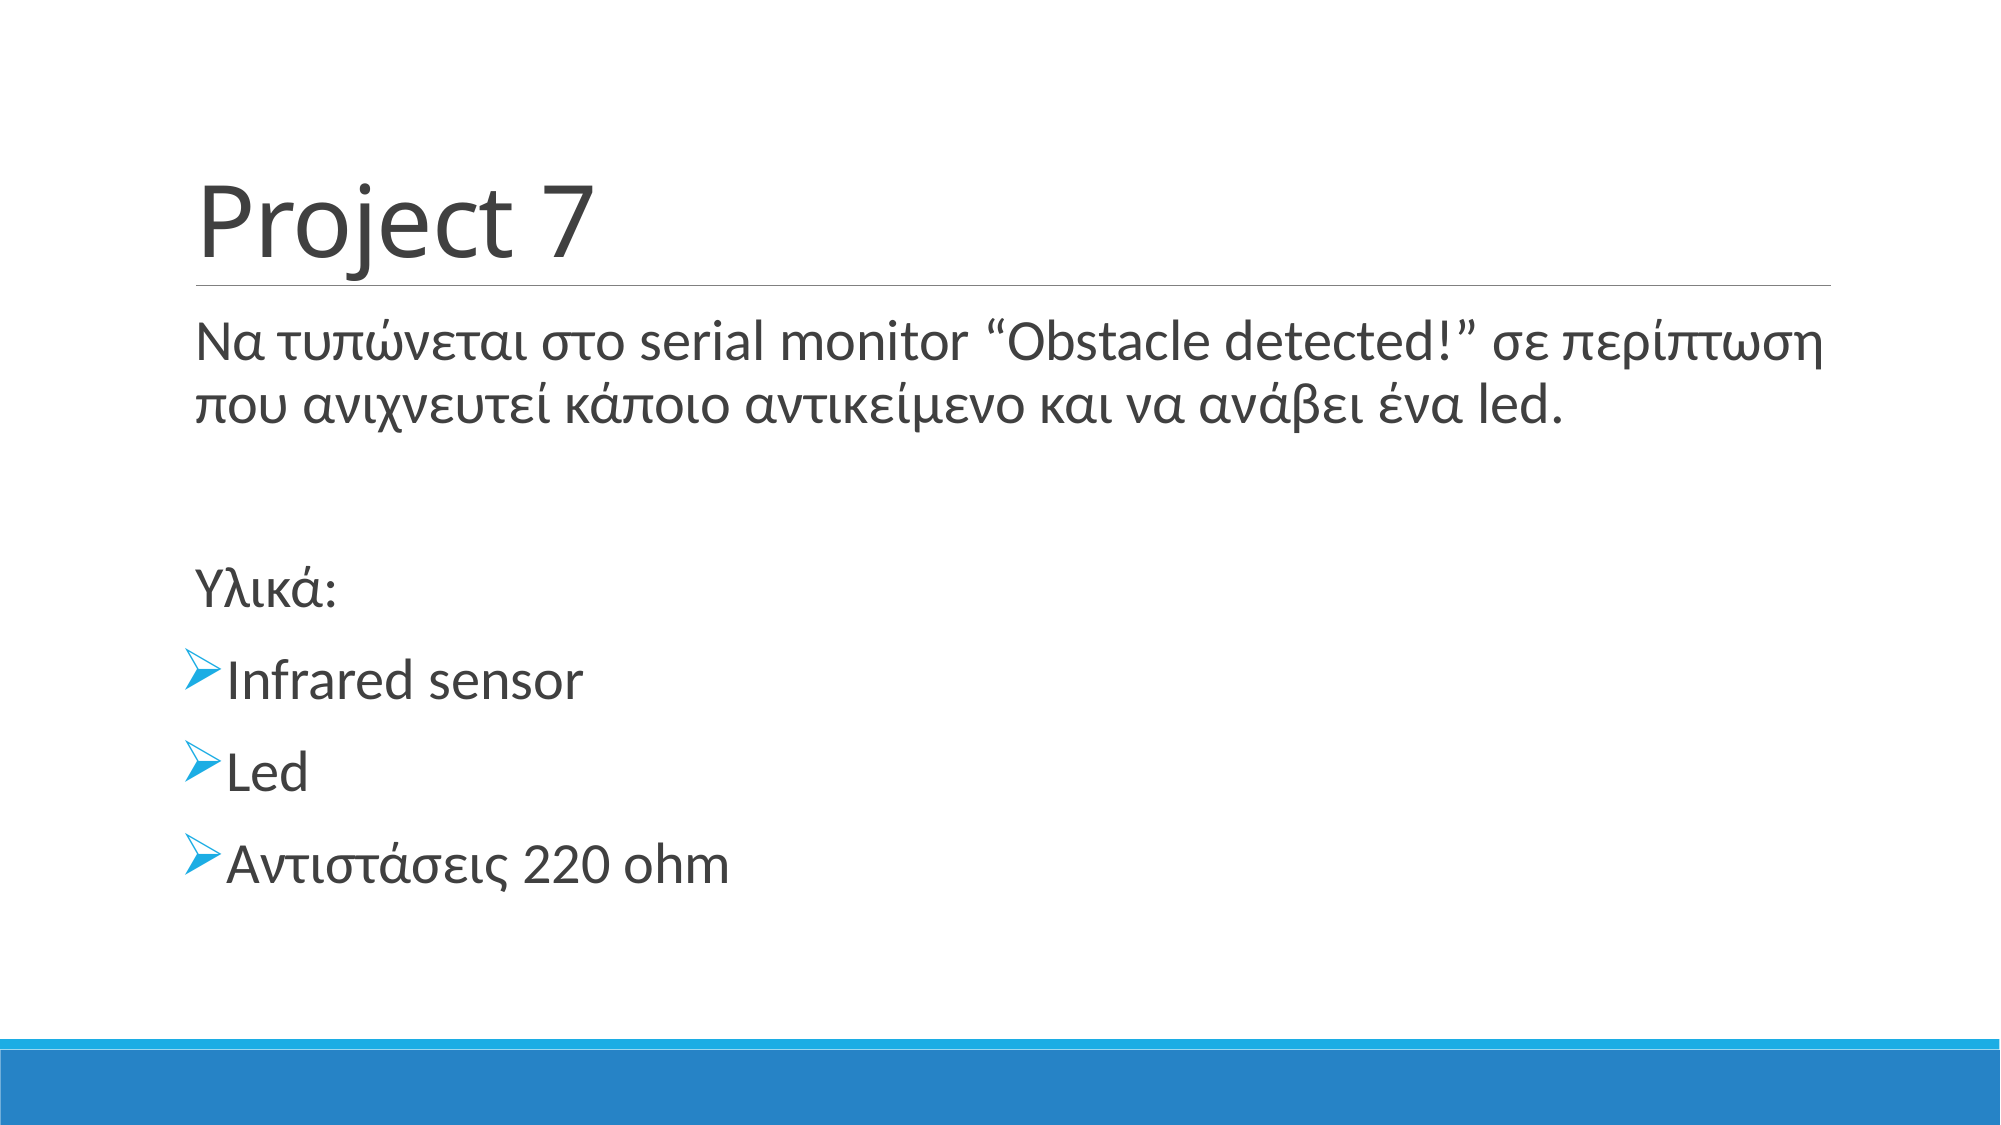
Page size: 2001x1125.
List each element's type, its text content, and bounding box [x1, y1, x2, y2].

title Project 7 [180, 47, 1830, 285]
list Να τυπώνεται στο serial monitor “Obstacle detected!” σε περίπτωση που ανιχνευτεί κάποιο αντικείμενο και να ανάβει ένα led. Υλικά: Infrared sensor Led Αντιστάσεις 220 ohm [180, 302, 1830, 963]
